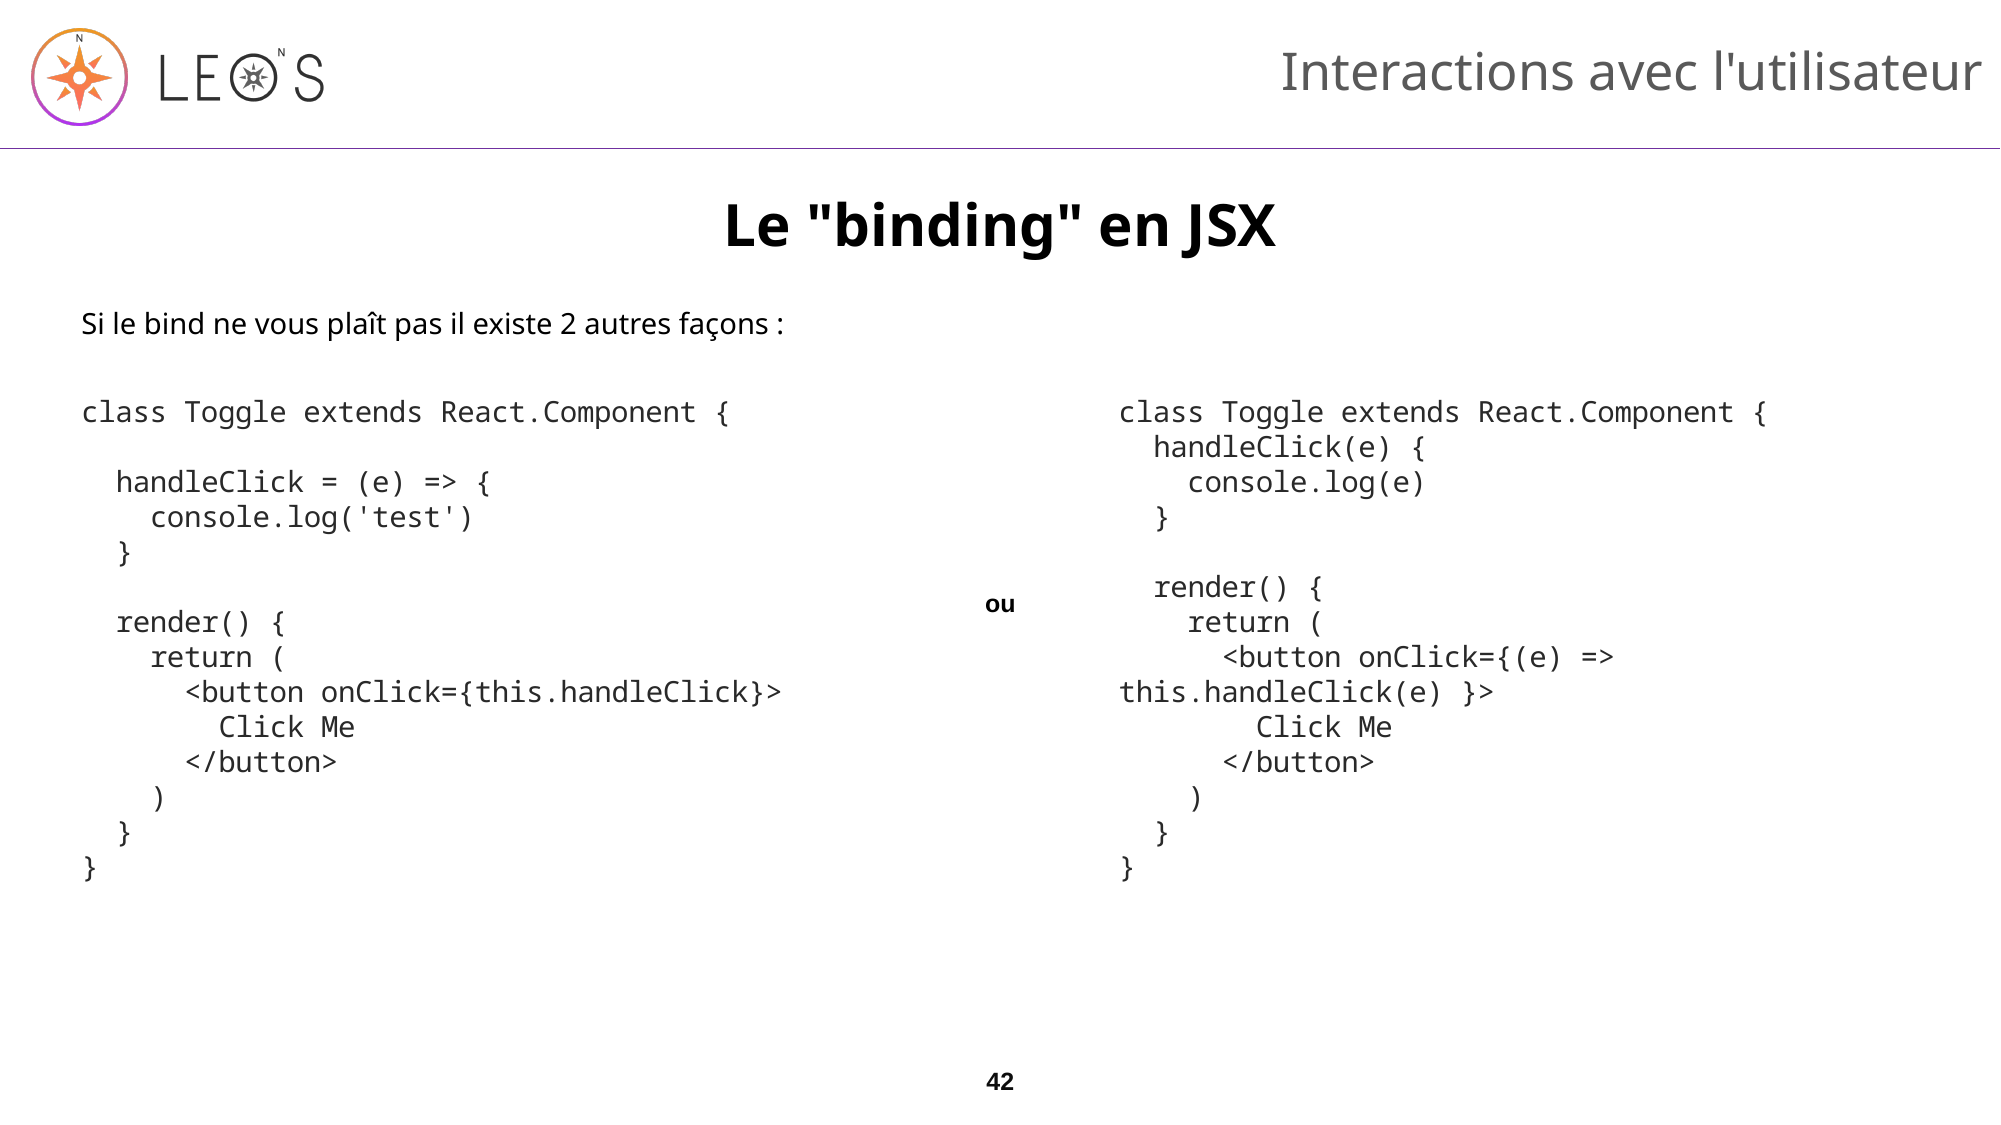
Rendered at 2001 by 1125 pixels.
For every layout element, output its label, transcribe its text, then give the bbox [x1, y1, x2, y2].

text_box ou [862, 580, 1104, 626]
picture [31, 28, 324, 126]
text_box Si le bind ne vous plaît pas il existe 2 autres façons : [66, 297, 1923, 378]
title Interactions avec l'utilisateur [0, 0, 1984, 148]
text_box class Toggle extends React.Component { handleClick = (e) => { console.log('test') } render() { return ( <button onClick={this.handleClick}> Click Me </button> ) } } [66, 386, 822, 925]
slide_number 8 [775, 1050, 1226, 1111]
text_box class Toggle extends React.Component { handleClick(e) { console.log(e) } render() { return ( <button onClick={(e) => this.handleClick(e) }> Click Me </button> ) } } [1104, 386, 2000, 925]
subtitle Le "binding" en JSX [250, 149, 1751, 297]
